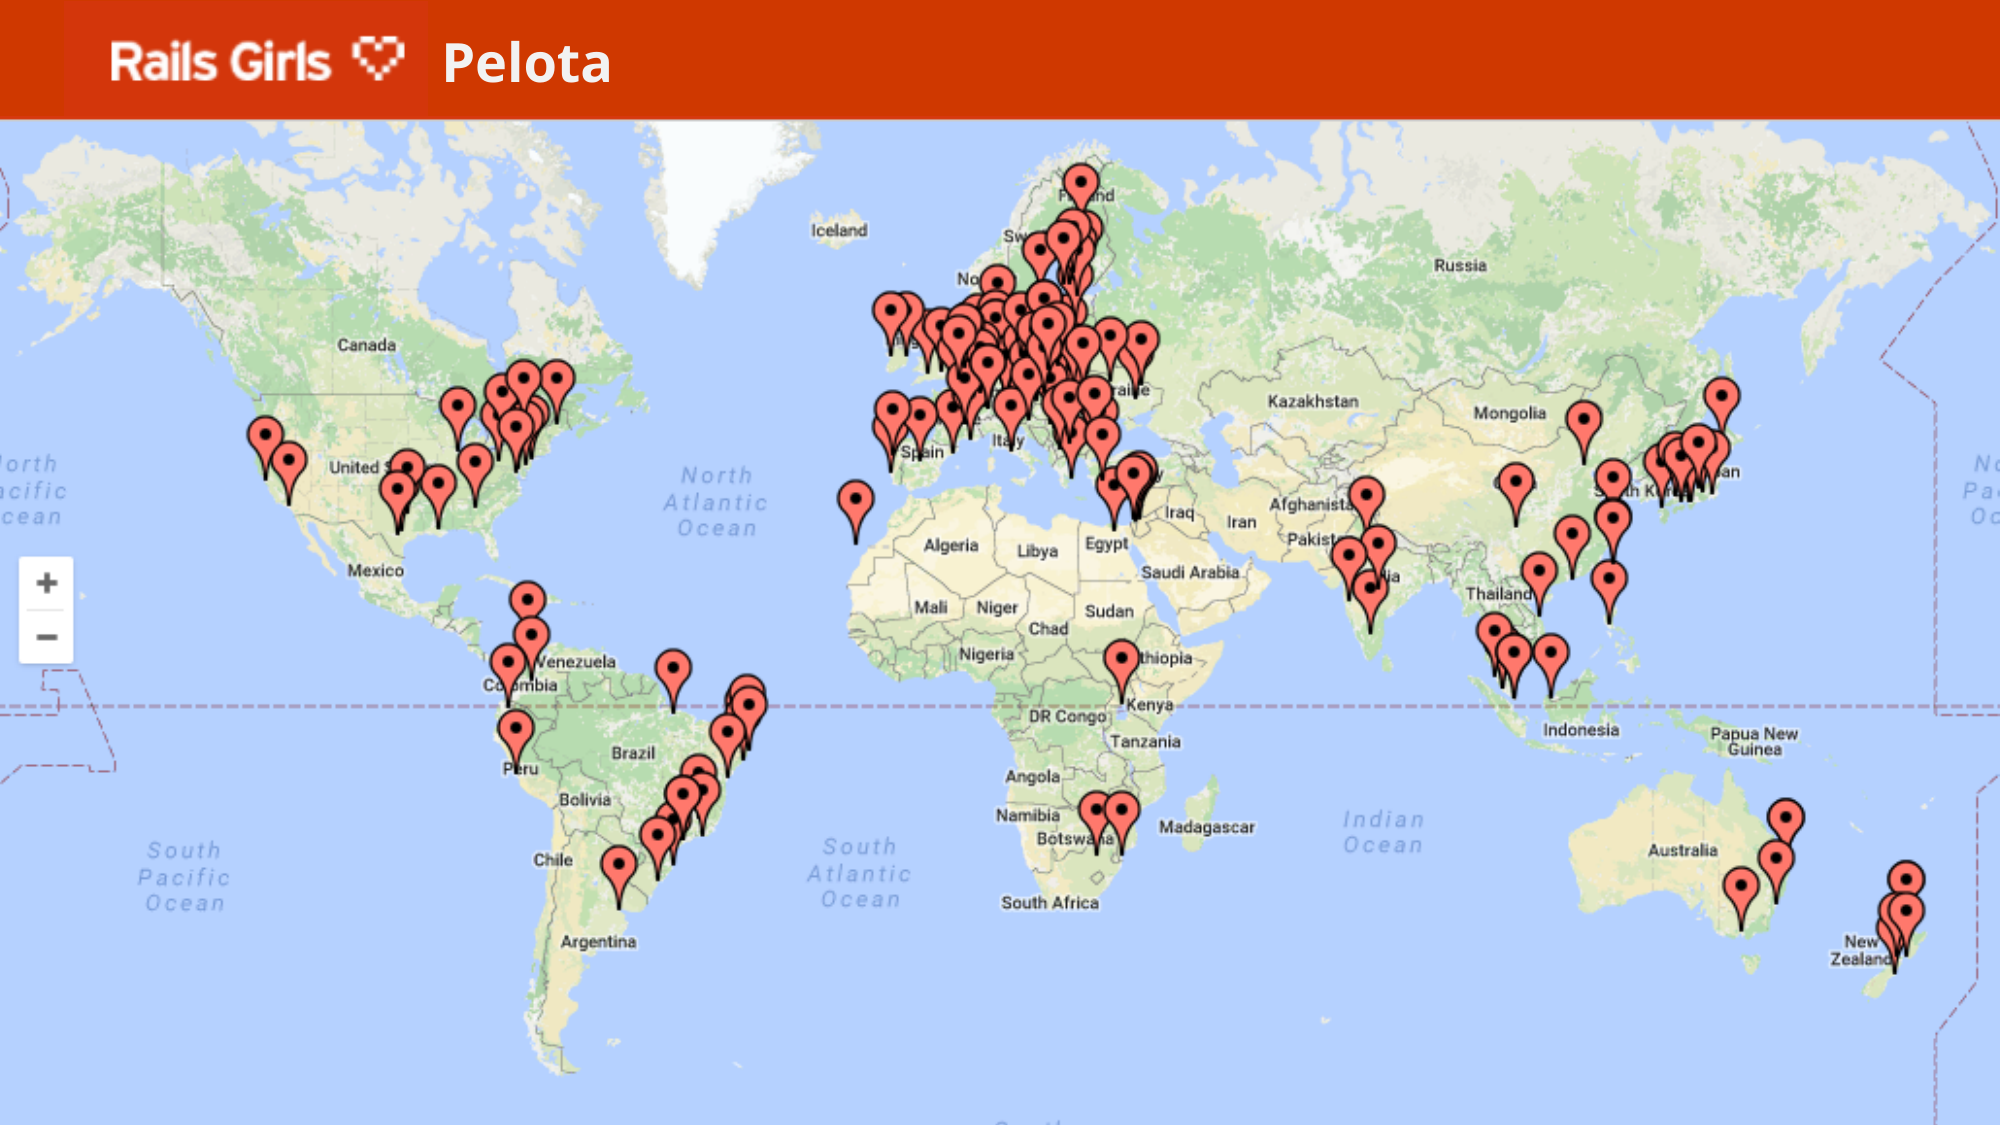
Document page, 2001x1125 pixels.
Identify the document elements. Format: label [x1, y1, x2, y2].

picture [64, 1, 428, 116]
list [0, 116, 2000, 1125]
